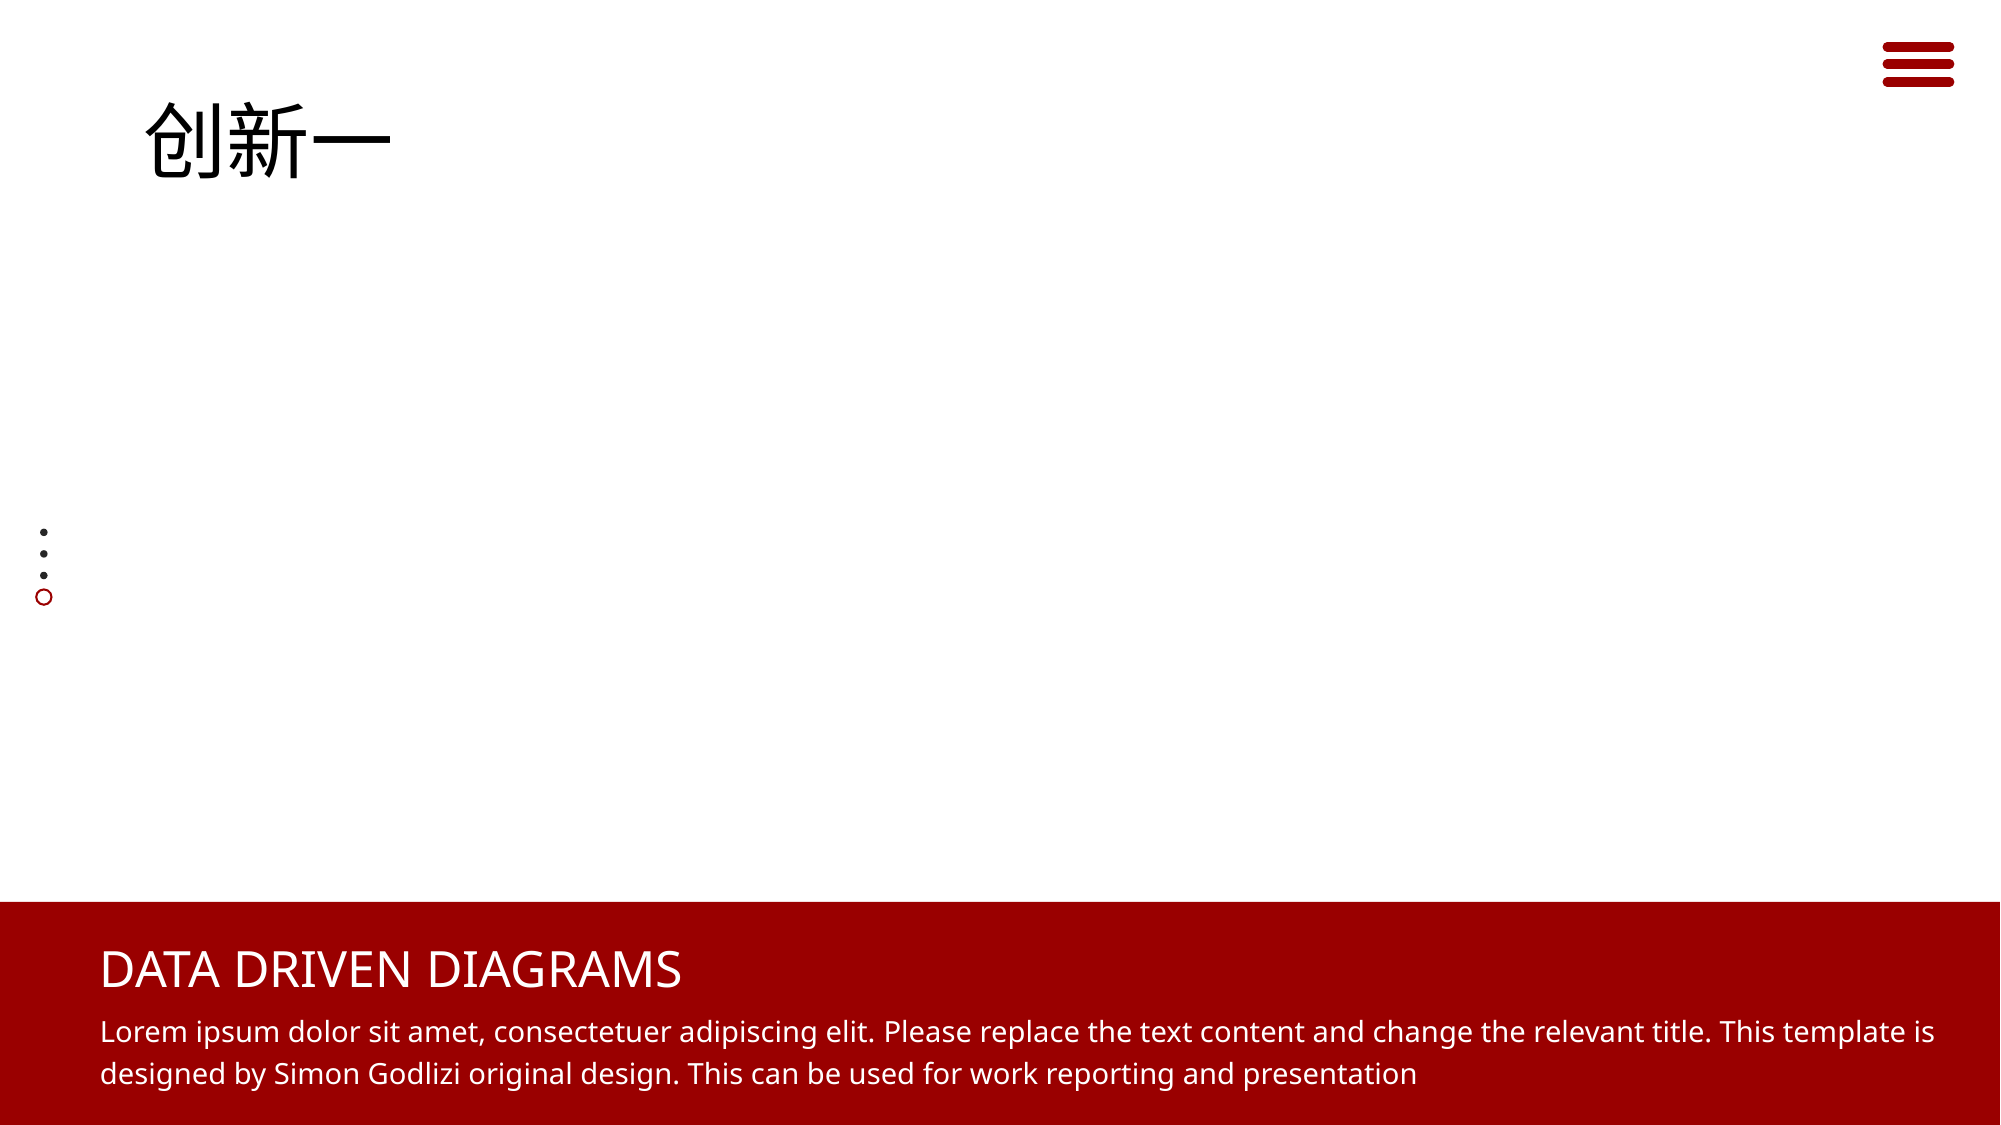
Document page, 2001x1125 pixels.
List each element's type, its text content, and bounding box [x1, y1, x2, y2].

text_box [36, 528, 52, 605]
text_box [1887, 46, 1950, 83]
text_box 创新一 [102, 82, 435, 251]
text_box [0, 901, 2000, 1125]
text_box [85, 918, 1981, 1096]
